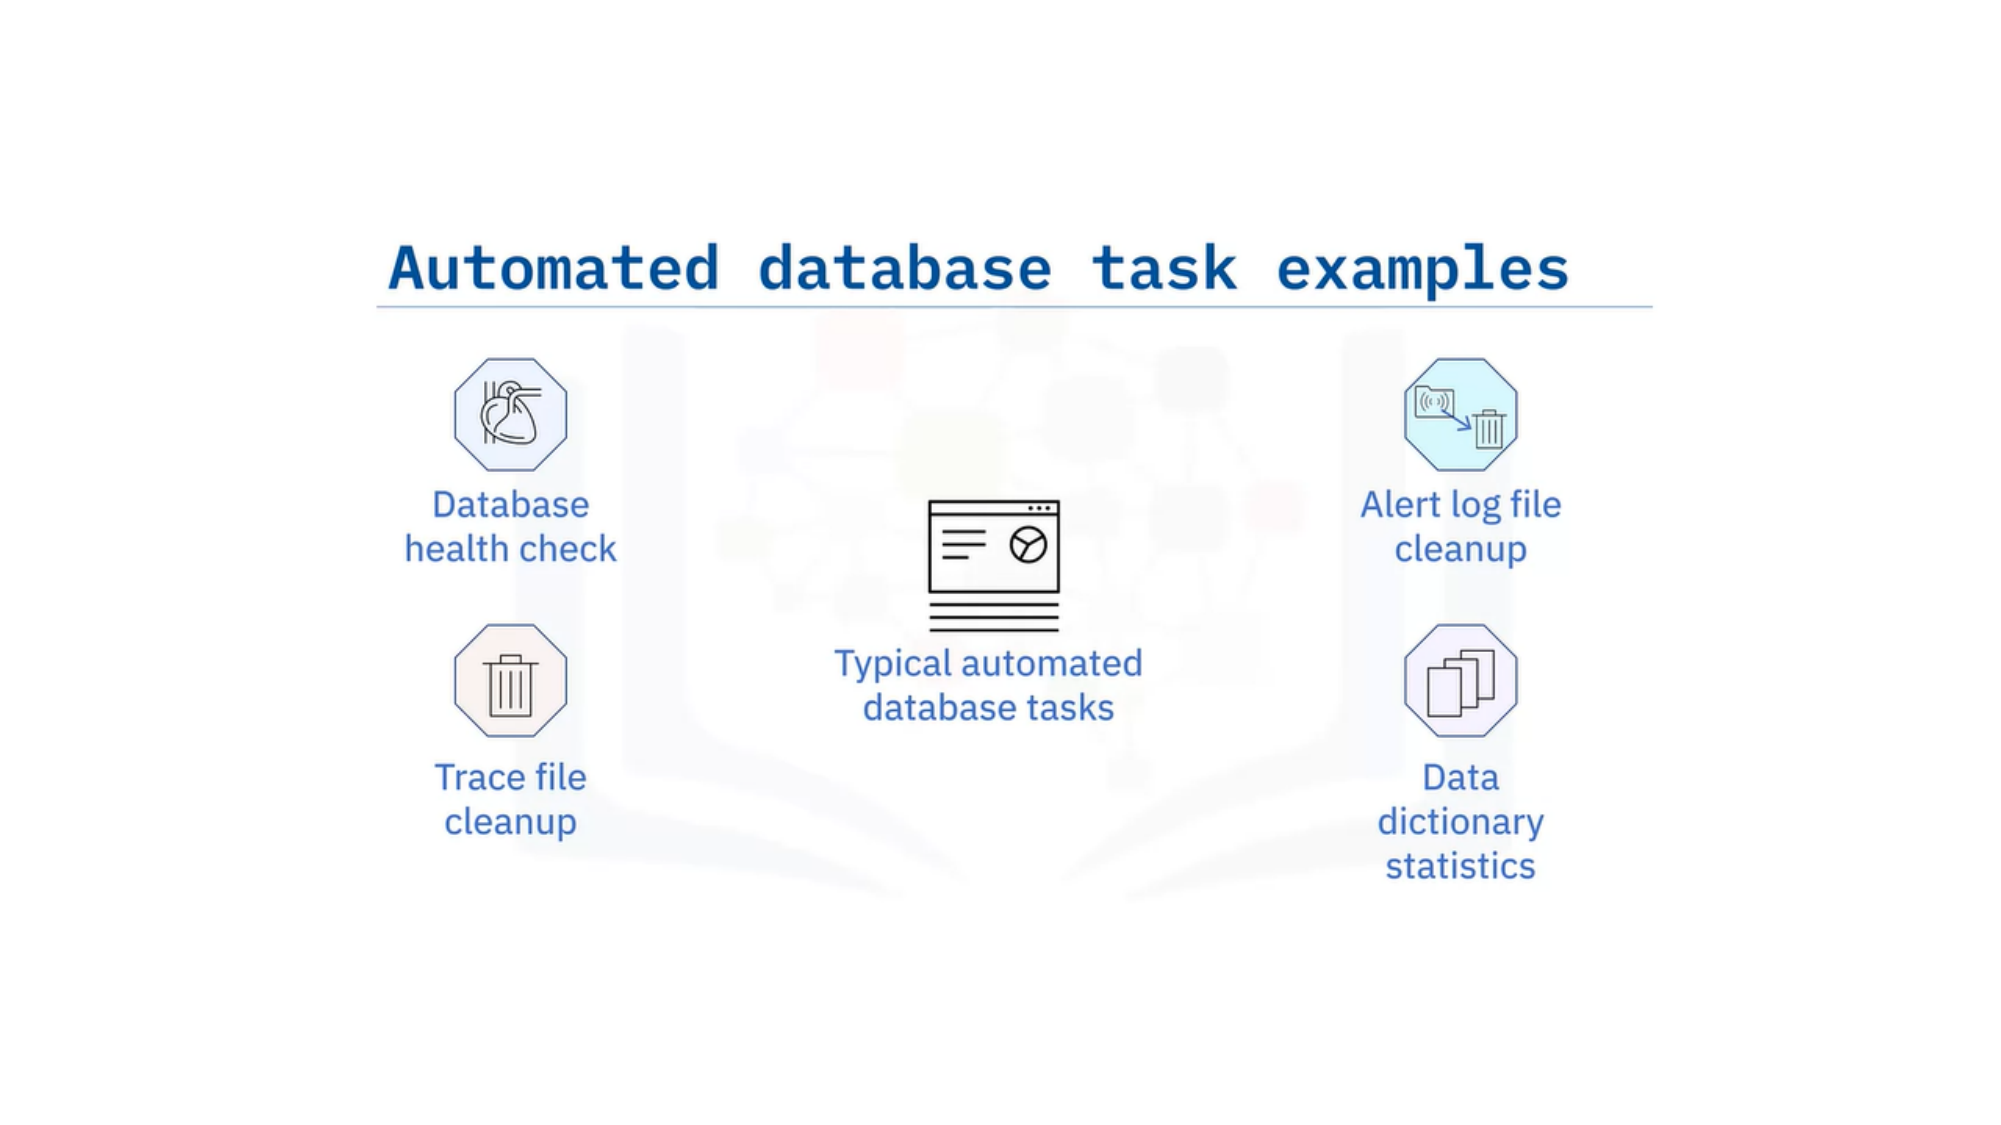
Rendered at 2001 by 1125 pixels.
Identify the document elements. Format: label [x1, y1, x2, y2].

picture [336, 217, 1664, 907]
